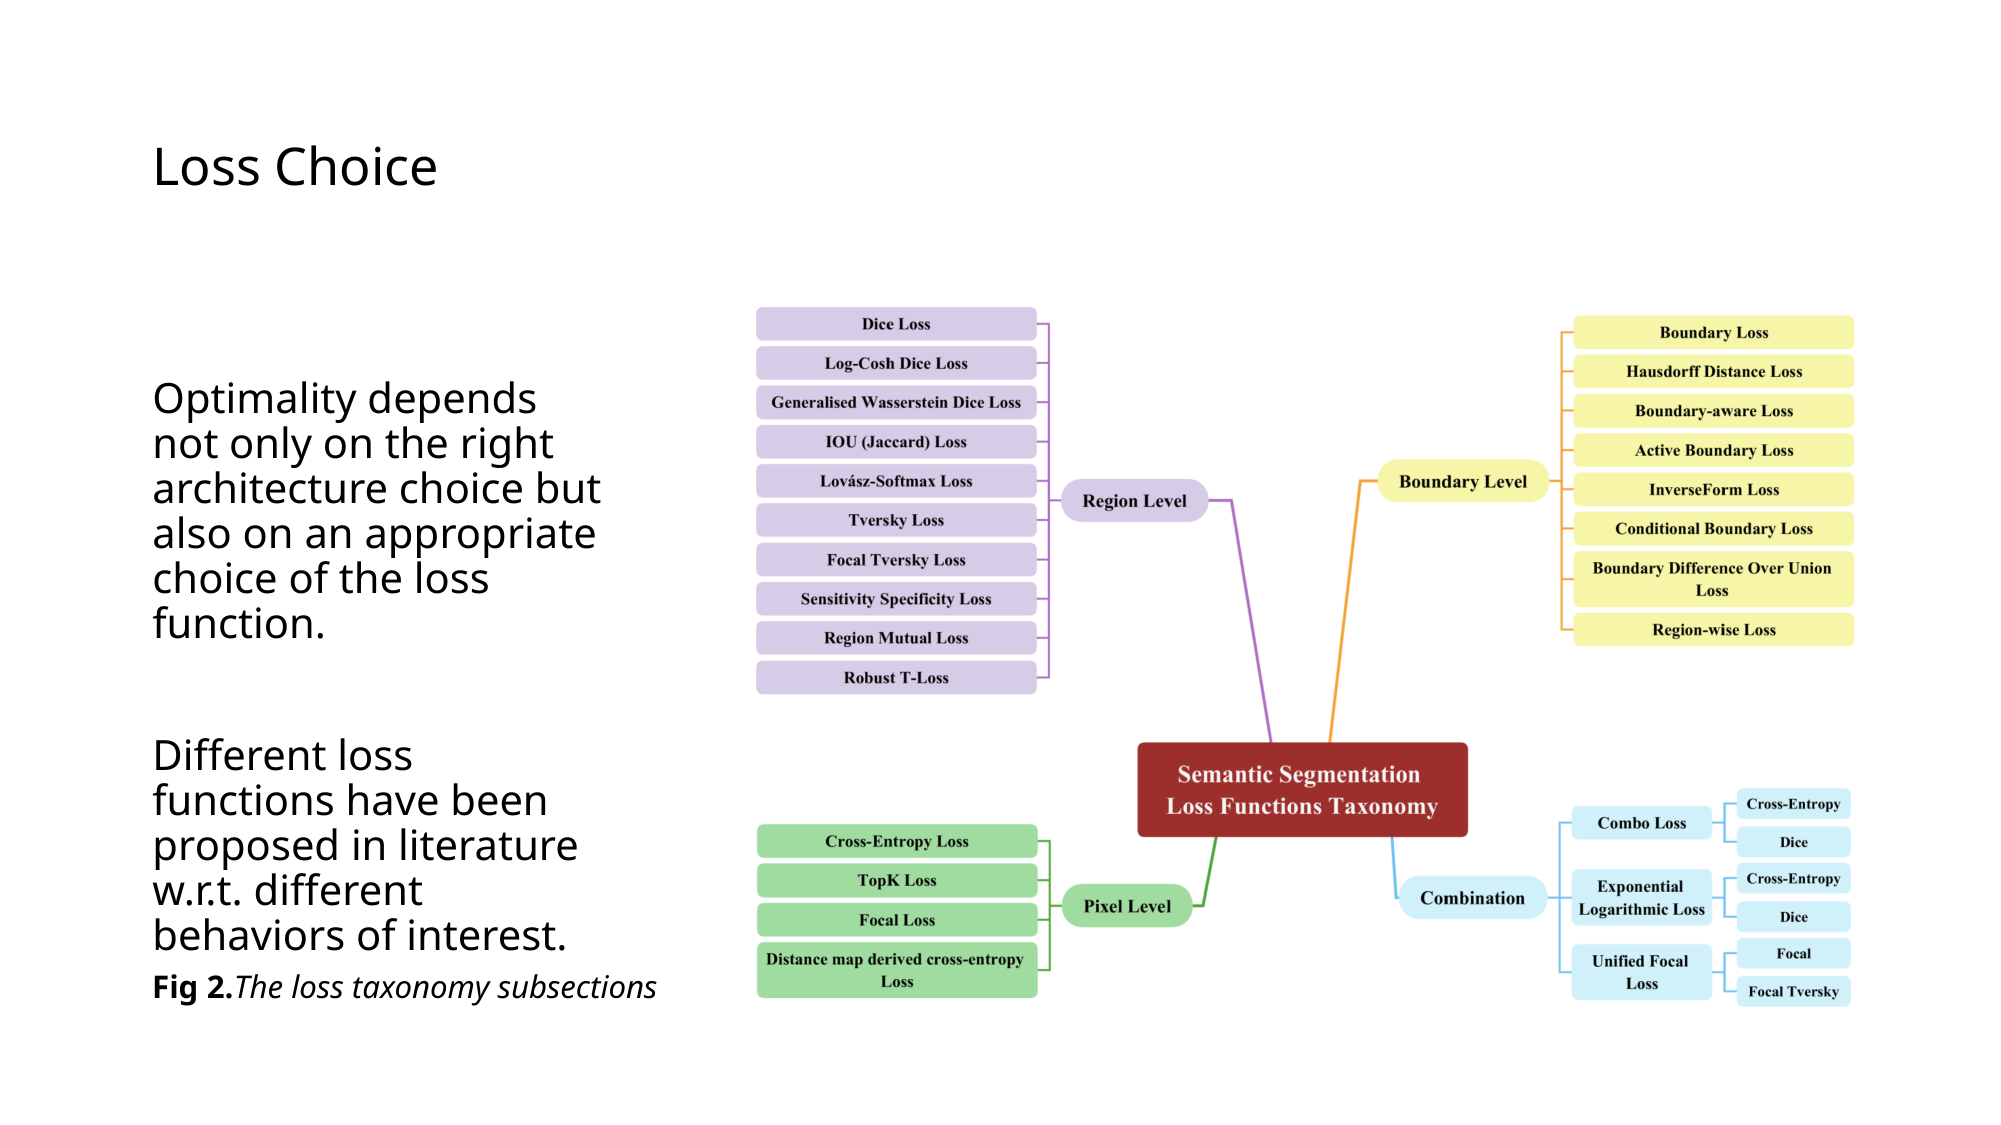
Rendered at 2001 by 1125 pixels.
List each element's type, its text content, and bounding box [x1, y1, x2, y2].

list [749, 298, 1863, 1014]
text_box Fig 2.The loss taxonomy subsections [137, 960, 677, 1013]
title Loss Choice [137, 59, 1863, 278]
text_box Optimality depends not only on the right architecture choice but also on an appropriate choice of the loss function. Different loss functions have been proposed in literature w.r.t. different behaviors of interest. [137, 299, 617, 960]
